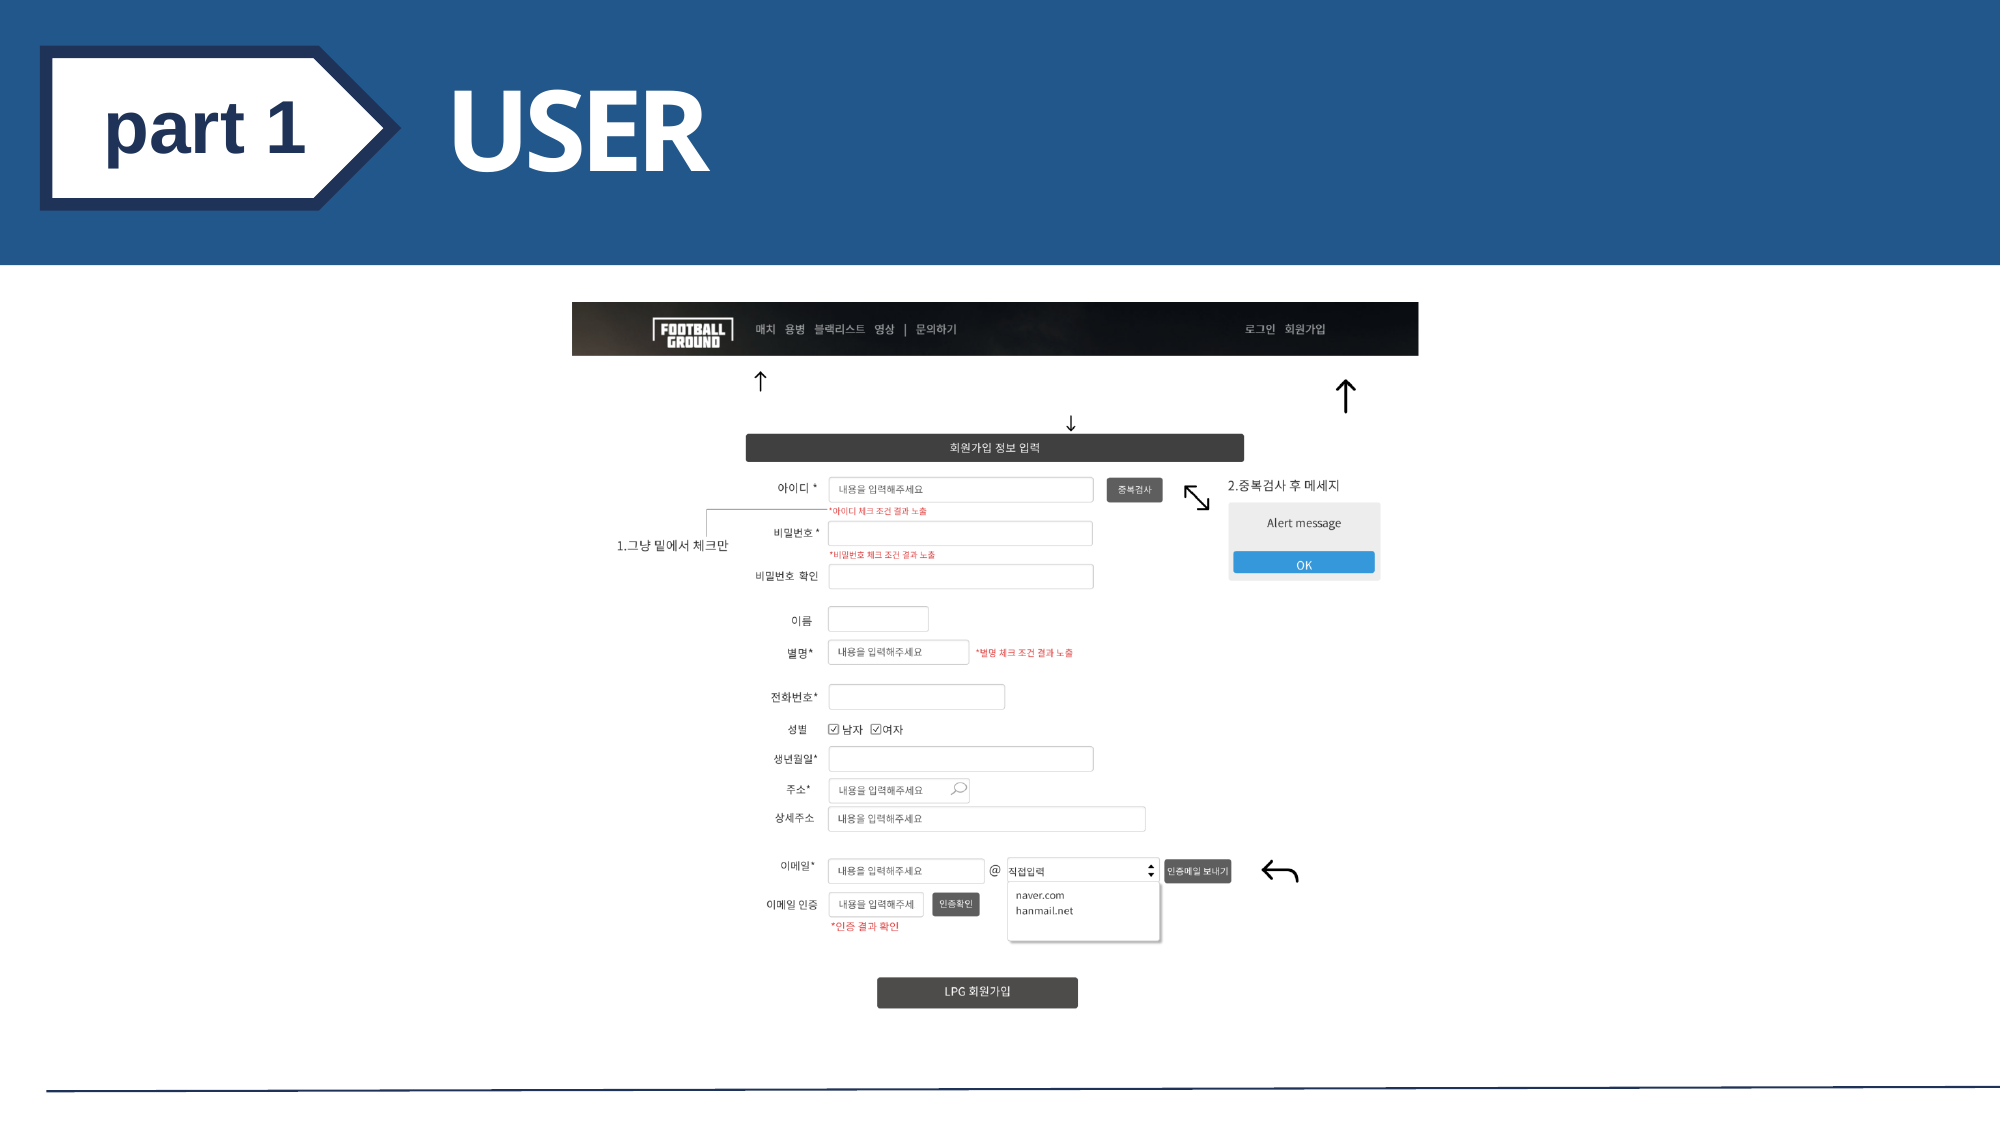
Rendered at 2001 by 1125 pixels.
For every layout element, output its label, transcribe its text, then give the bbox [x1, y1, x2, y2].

text_box USER [431, 51, 726, 202]
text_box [46, 1086, 2000, 1092]
text_box [0, 0, 2000, 266]
picture [571, 302, 1419, 1071]
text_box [46, 51, 393, 205]
